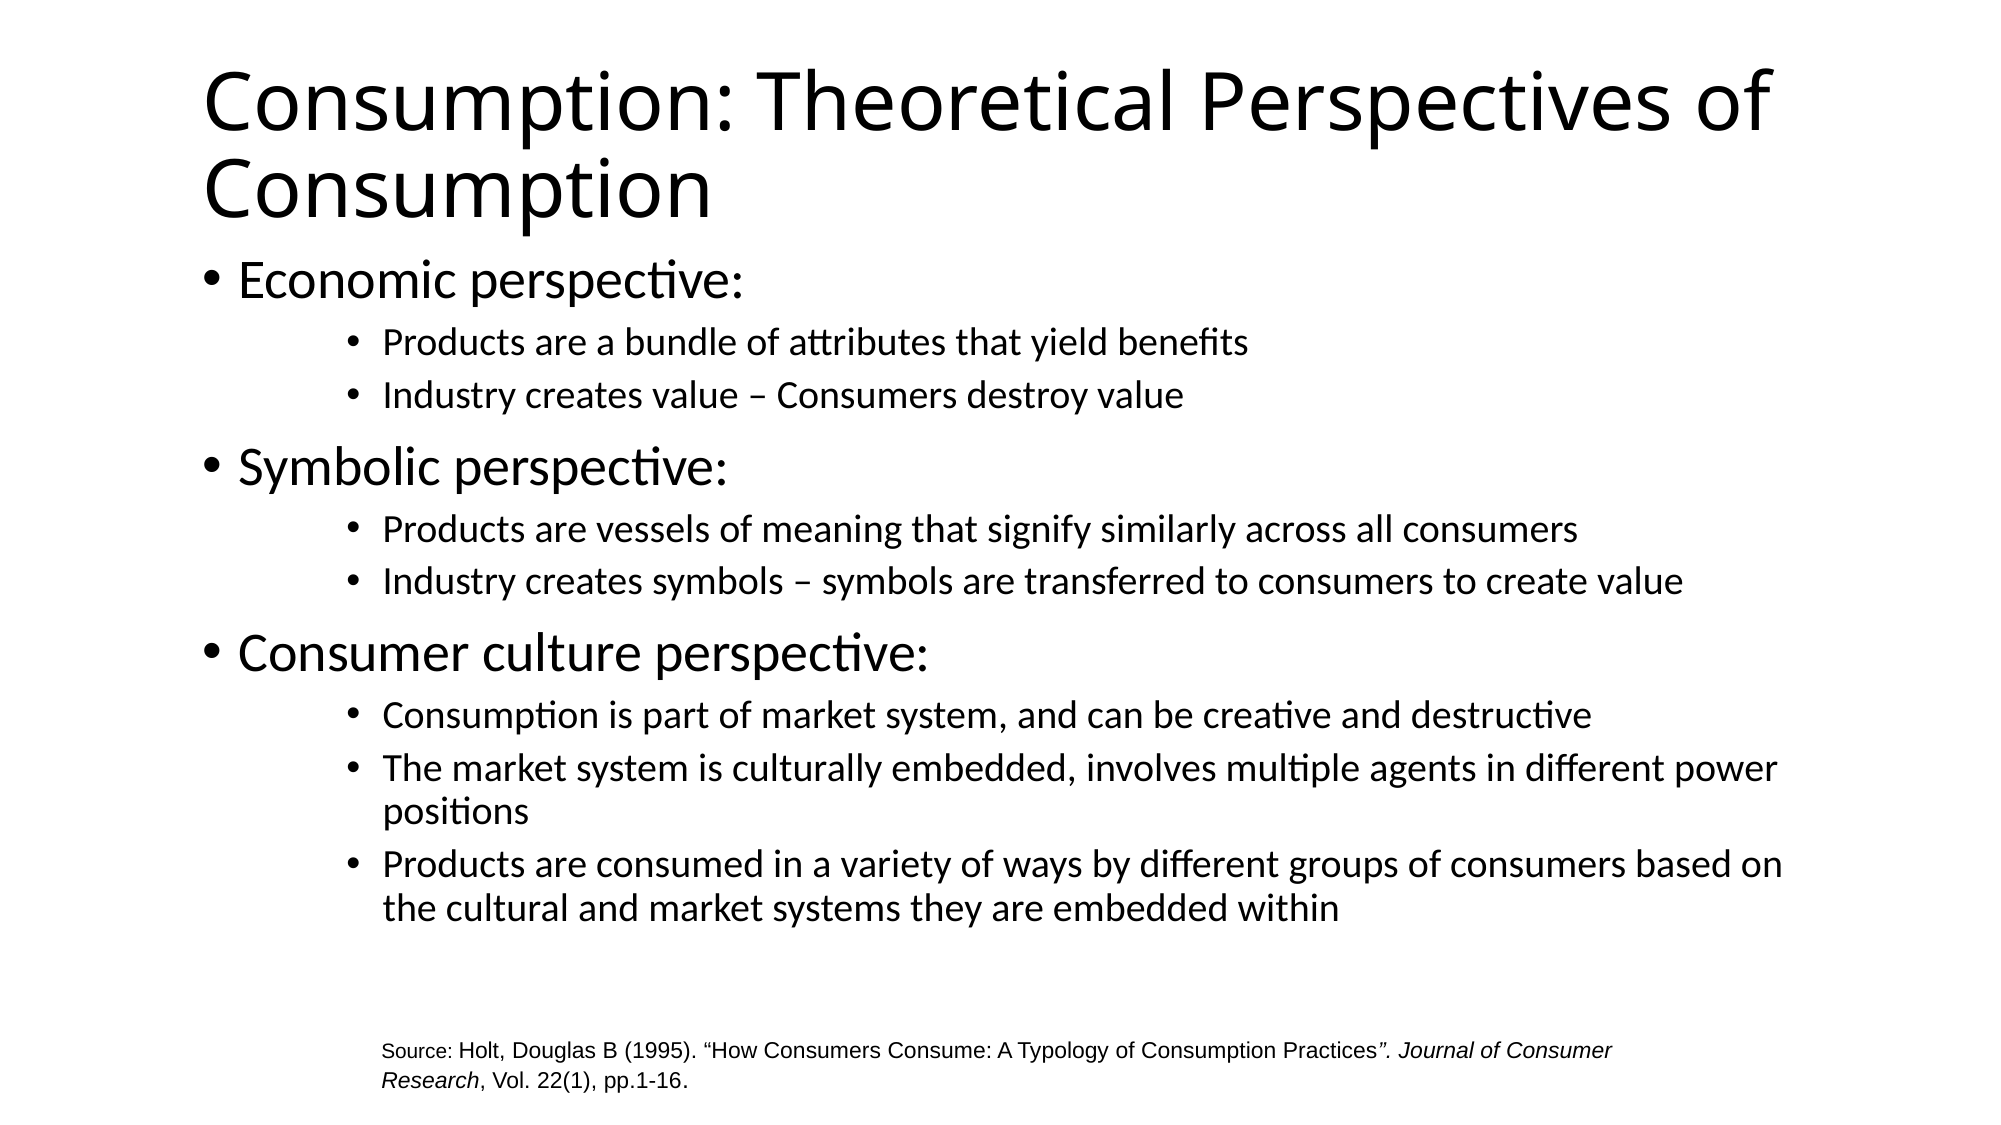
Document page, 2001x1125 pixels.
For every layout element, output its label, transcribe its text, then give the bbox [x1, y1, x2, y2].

list Economic perspective: Products are a bundle of attributes that yield benefits Industry creates value – Consumers destroy value Symbolic perspective: Products are vessels of meaning that signify similarly across all consumers Industry creates symbols – symbols are transferred to consumers to create value Consumer culture perspective: Consumption is part of market system, and can be creative and destructive The market system is culturally embedded, involves multiple agents in different power positions Products are consumed in a variety of ways by different groups of consumers based on the cultural and market systems they are embedded within [187, 243, 1813, 941]
text_box Source: Holt, Douglas B (1995). “How Consumers Consume: A Typology of Consumption Practices”. Journal of Consumer Research, Vol. 22(1), pp.1-16. [366, 1003, 1726, 1101]
title Consumption: Theoretical Perspectives of Consumption [187, 52, 1861, 244]
